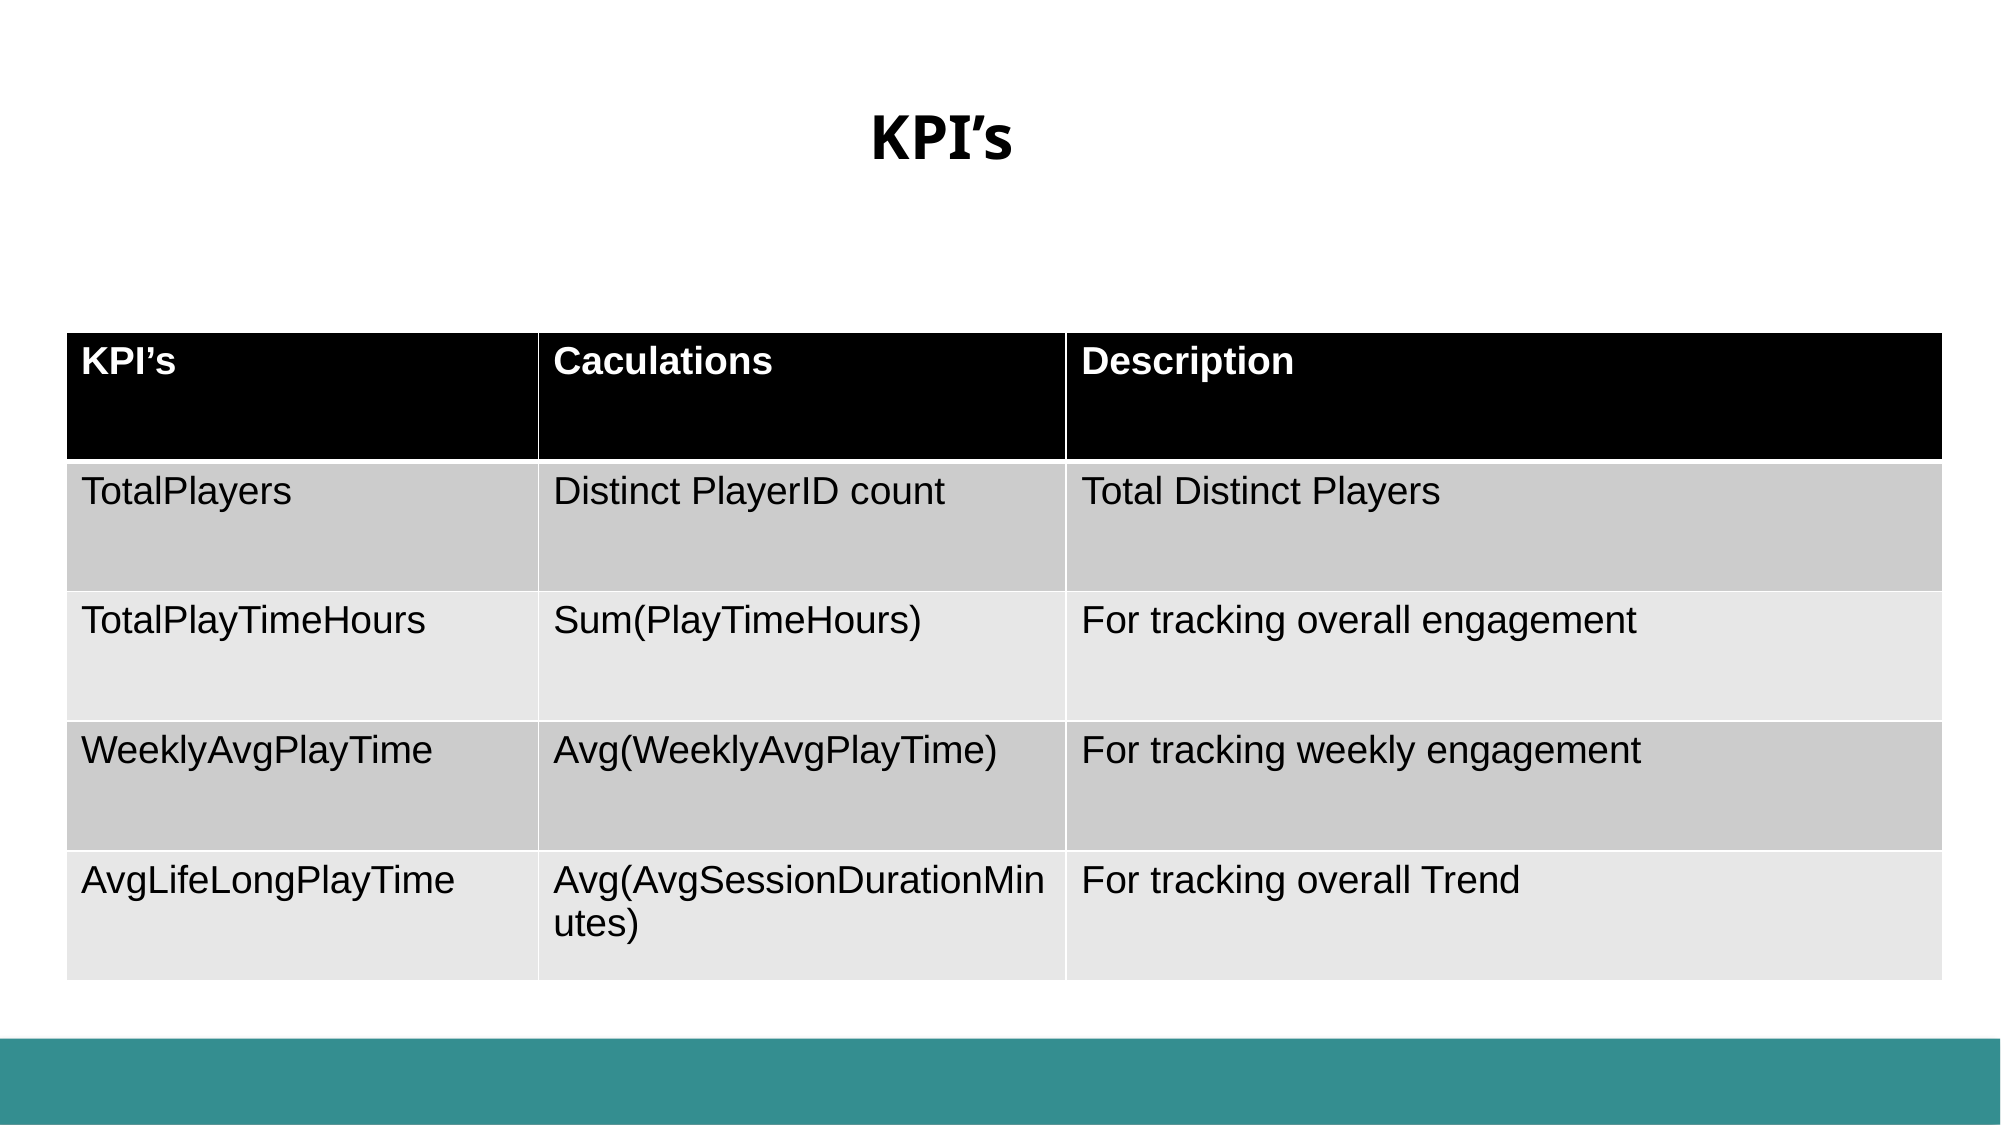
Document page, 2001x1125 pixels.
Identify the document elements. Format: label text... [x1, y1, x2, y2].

table_header Description [1067, 333, 1942, 459]
table_cell AvgLifeLongPlayTime [67, 852, 538, 980]
table_cell For tracking overall engagement [1067, 592, 1942, 720]
table_cell WeeklyAvgPlayTime [67, 722, 538, 850]
table_cell For tracking overall Trend [1067, 852, 1942, 980]
table_cell Distinct PlayerID count [539, 464, 1065, 591]
table_header Caculations [539, 333, 1065, 459]
table_cell TotalPlayers [67, 464, 538, 591]
table_header KPI’s [67, 333, 538, 459]
title KPI’s [66, 0, 1818, 187]
table_cell Sum(PlayTimeHours) [539, 592, 1065, 720]
table_cell Avg(AvgSessionDurationMinutes) [539, 852, 1065, 980]
table_cell TotalPlayTimeHours [67, 592, 538, 720]
table_cell Avg(WeeklyAvgPlayTime) [539, 722, 1065, 850]
table_cell For tracking weekly engagement [1067, 722, 1942, 850]
table_cell Total Distinct Players [1067, 464, 1942, 591]
